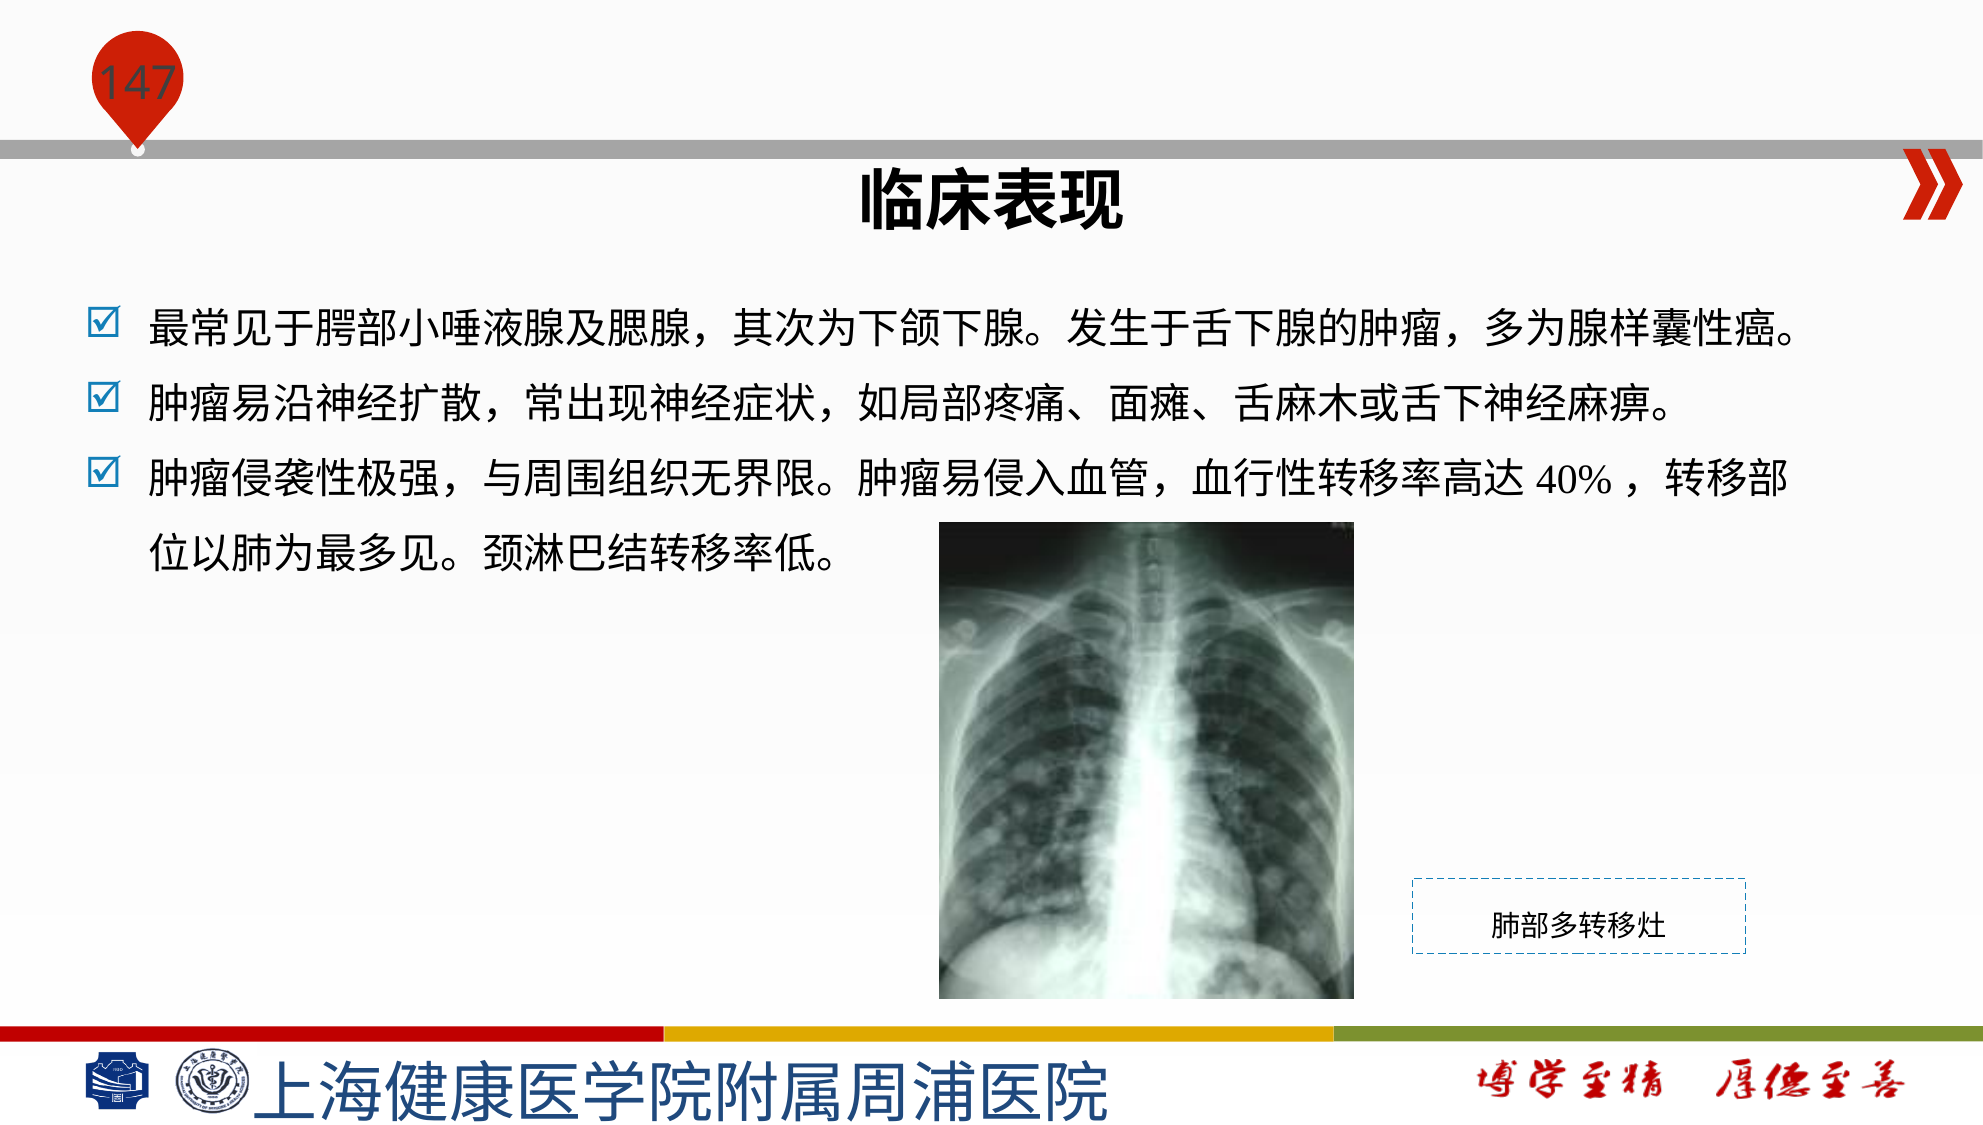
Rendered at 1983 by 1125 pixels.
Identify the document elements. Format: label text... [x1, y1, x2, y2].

picture [1445, 1043, 1939, 1124]
text_box 最常见于腭部小唾液腺及腮腺，其次为下颌下腺。发生于舌下腺的肿瘤，多为腺样囊性癌。 肿瘤易沿神经扩散，常出现神经症状，如局部疼痛、面瘫、舌麻木或舌下神经麻痹。 肿瘤侵袭性极强，与周围组织无界限。肿瘤易侵入血管，血行性转移率高达40%，转移部位以肺为最多见。颈淋巴结转移率低。 [70, 219, 1842, 585]
text_box 临床表现 [843, 150, 1141, 219]
picture [939, 521, 1354, 999]
text_box [46, 7, 650, 80]
picture [70, 1042, 258, 1121]
text_box 肺部多转移灶 [1412, 878, 1746, 954]
